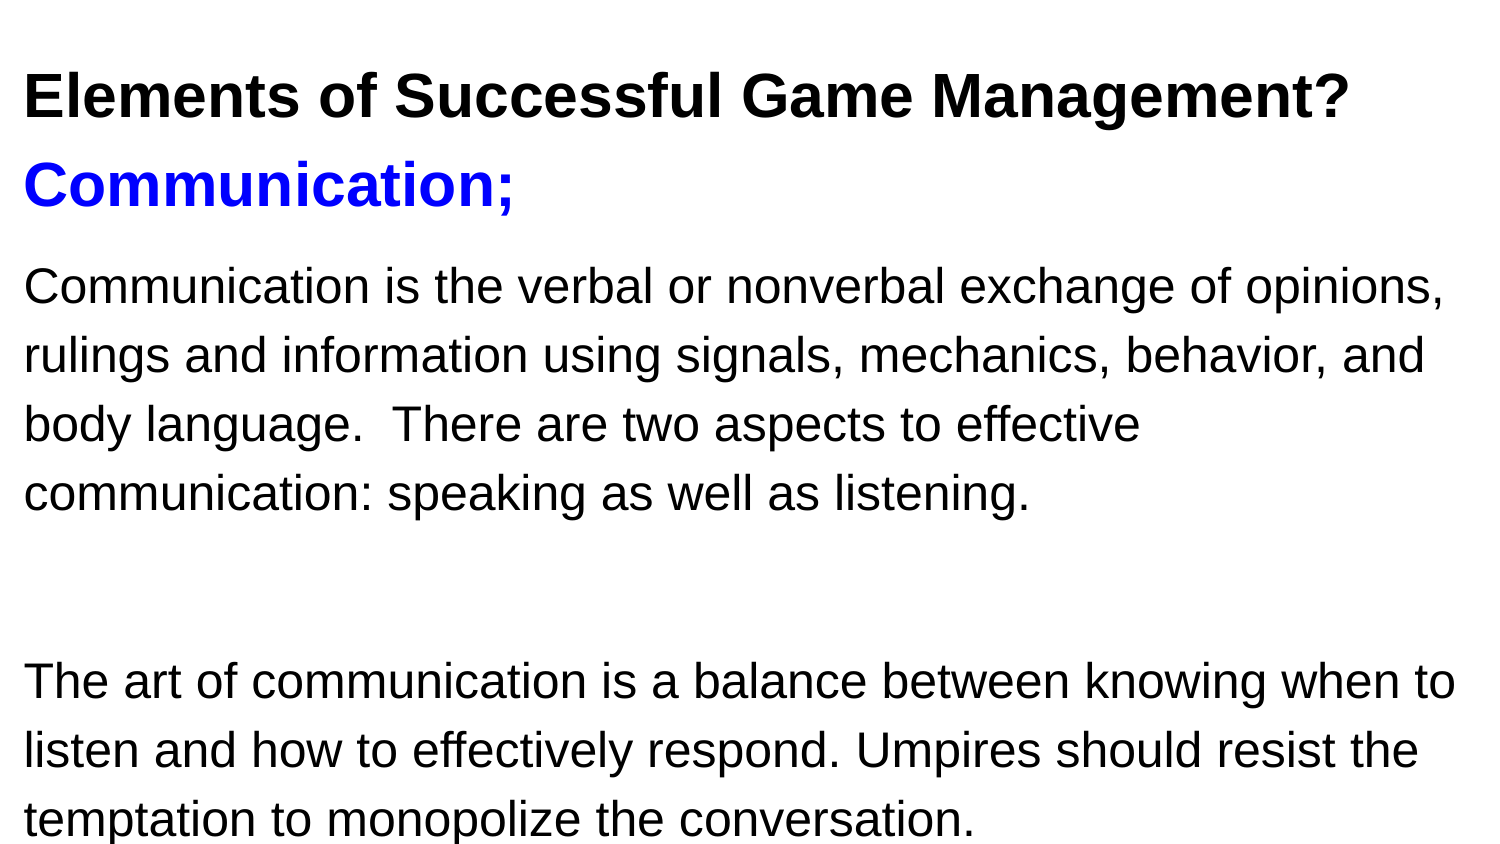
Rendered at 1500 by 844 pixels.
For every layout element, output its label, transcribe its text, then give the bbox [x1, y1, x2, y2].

title Elements of Successful Game Management? [8, 25, 1486, 118]
list Communication; Communication is the verbal or nonverbal exchange of opinions, rulings and information using signals, mechanics, behavior, and body language. There are two aspects to effective communication: speaking as well as listening. The art of communication is a balance between knowing when to listen and how to effectively respond. Umpires should resist the temptation to monopolize the conversation. [8, 118, 1486, 844]
